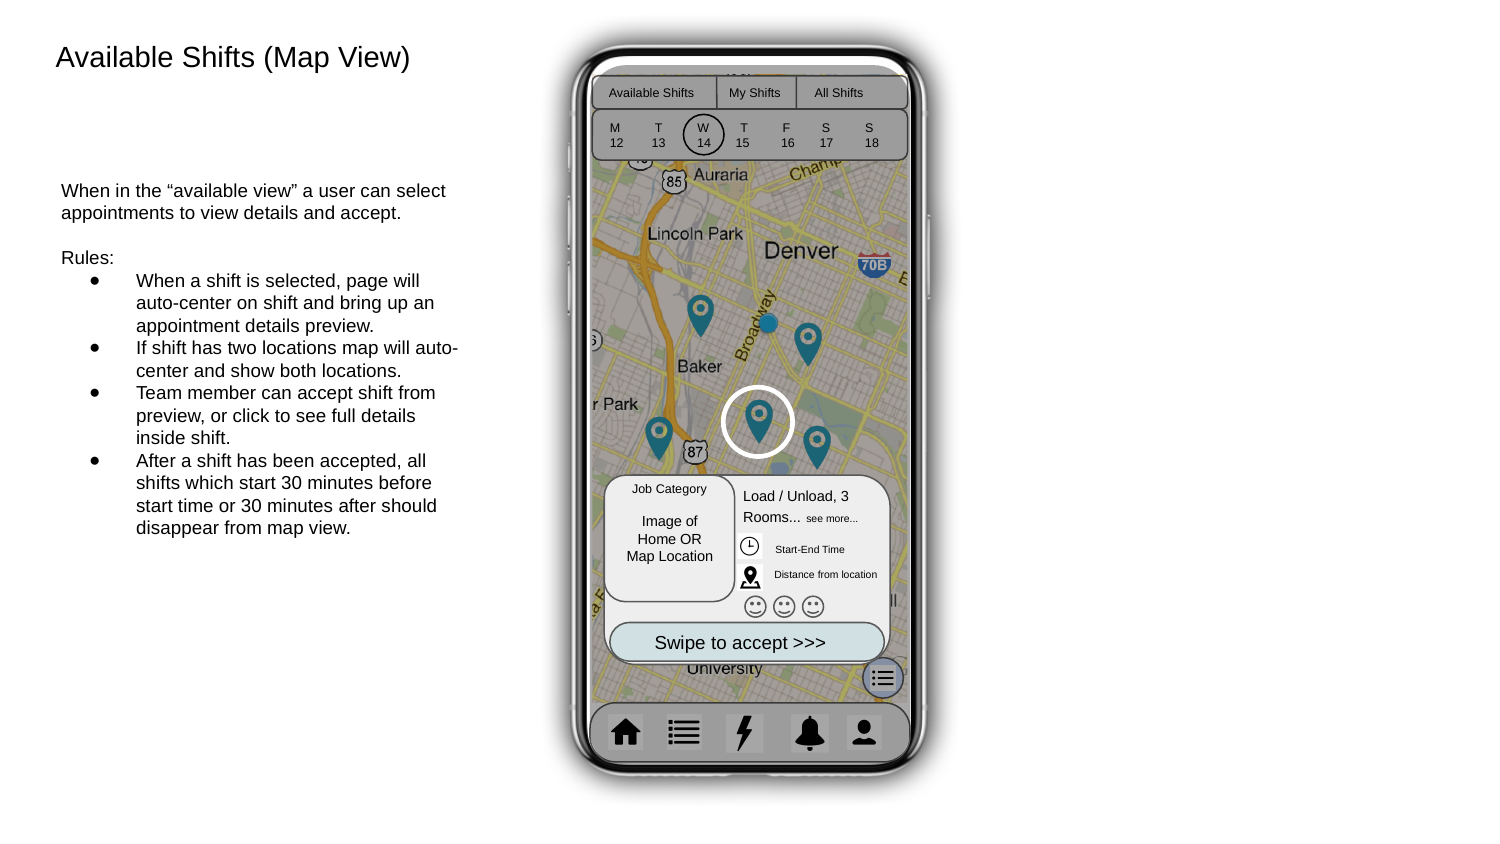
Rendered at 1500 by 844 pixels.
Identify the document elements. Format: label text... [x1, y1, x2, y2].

text_box Available Shifts (Map View) [40, 23, 439, 145]
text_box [603, 469, 897, 669]
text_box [589, 702, 911, 763]
picture [537, 13, 963, 808]
text_box When in the “available view” a user can select appointments to view details and accept. Rules: When a shift is selected, page will auto-center on shift and bring up an appointment details preview. If shift has two locations map will auto-center and show both locations. Team member can accept shift from preview, or click to see full details inside shift. After a shift has been accepted, all shifts which start 30 minutes before start time or 30 minutes after should disappear from map view. [46, 163, 481, 844]
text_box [862, 657, 904, 699]
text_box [591, 75, 908, 161]
